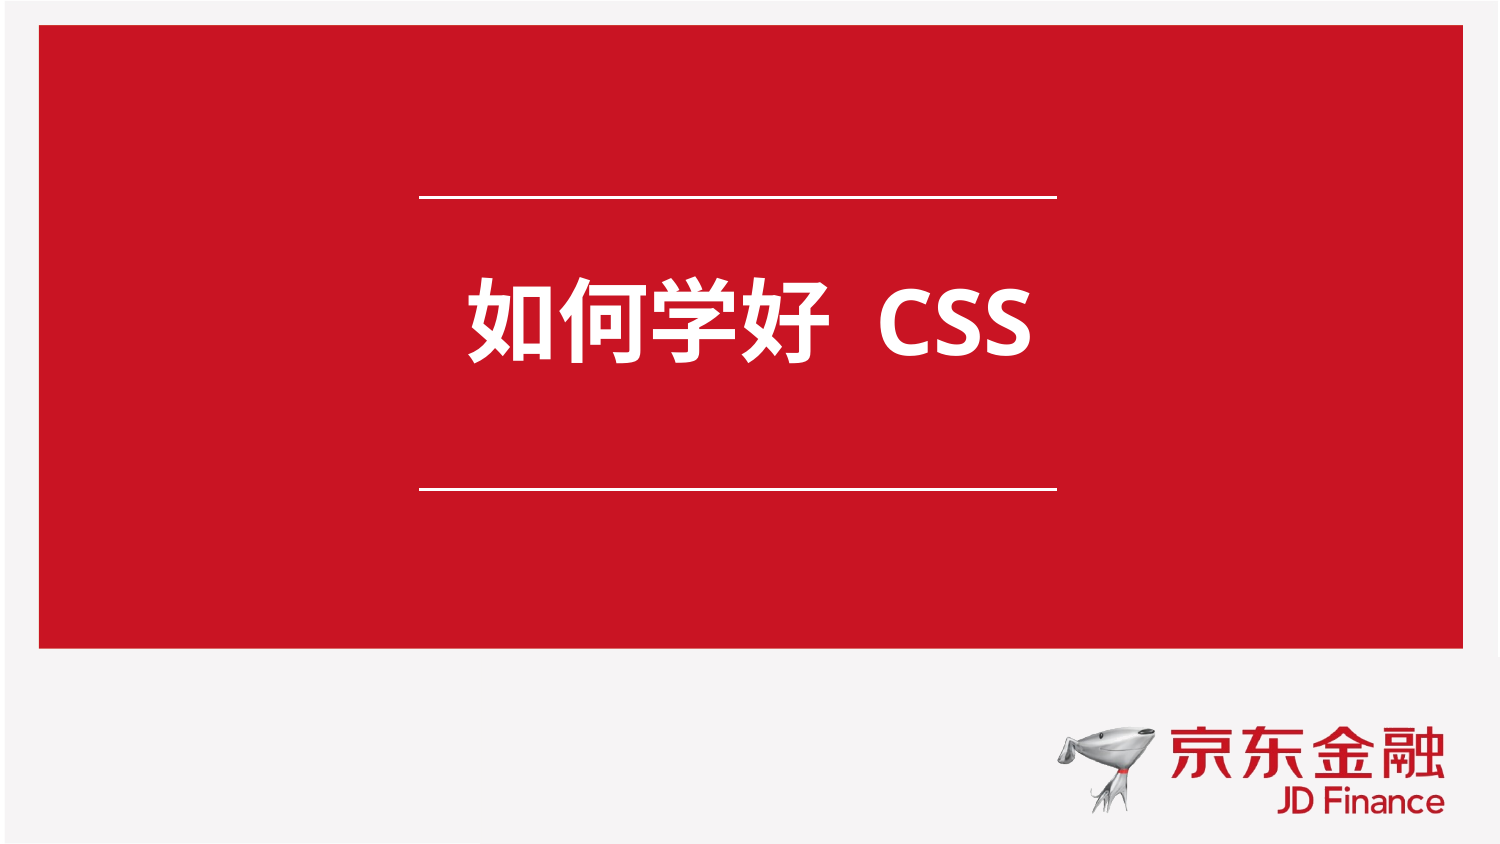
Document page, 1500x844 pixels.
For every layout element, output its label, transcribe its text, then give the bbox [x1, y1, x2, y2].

picture [0, 0, 1500, 844]
text_box 如何学好 CSS [371, 256, 1128, 382]
